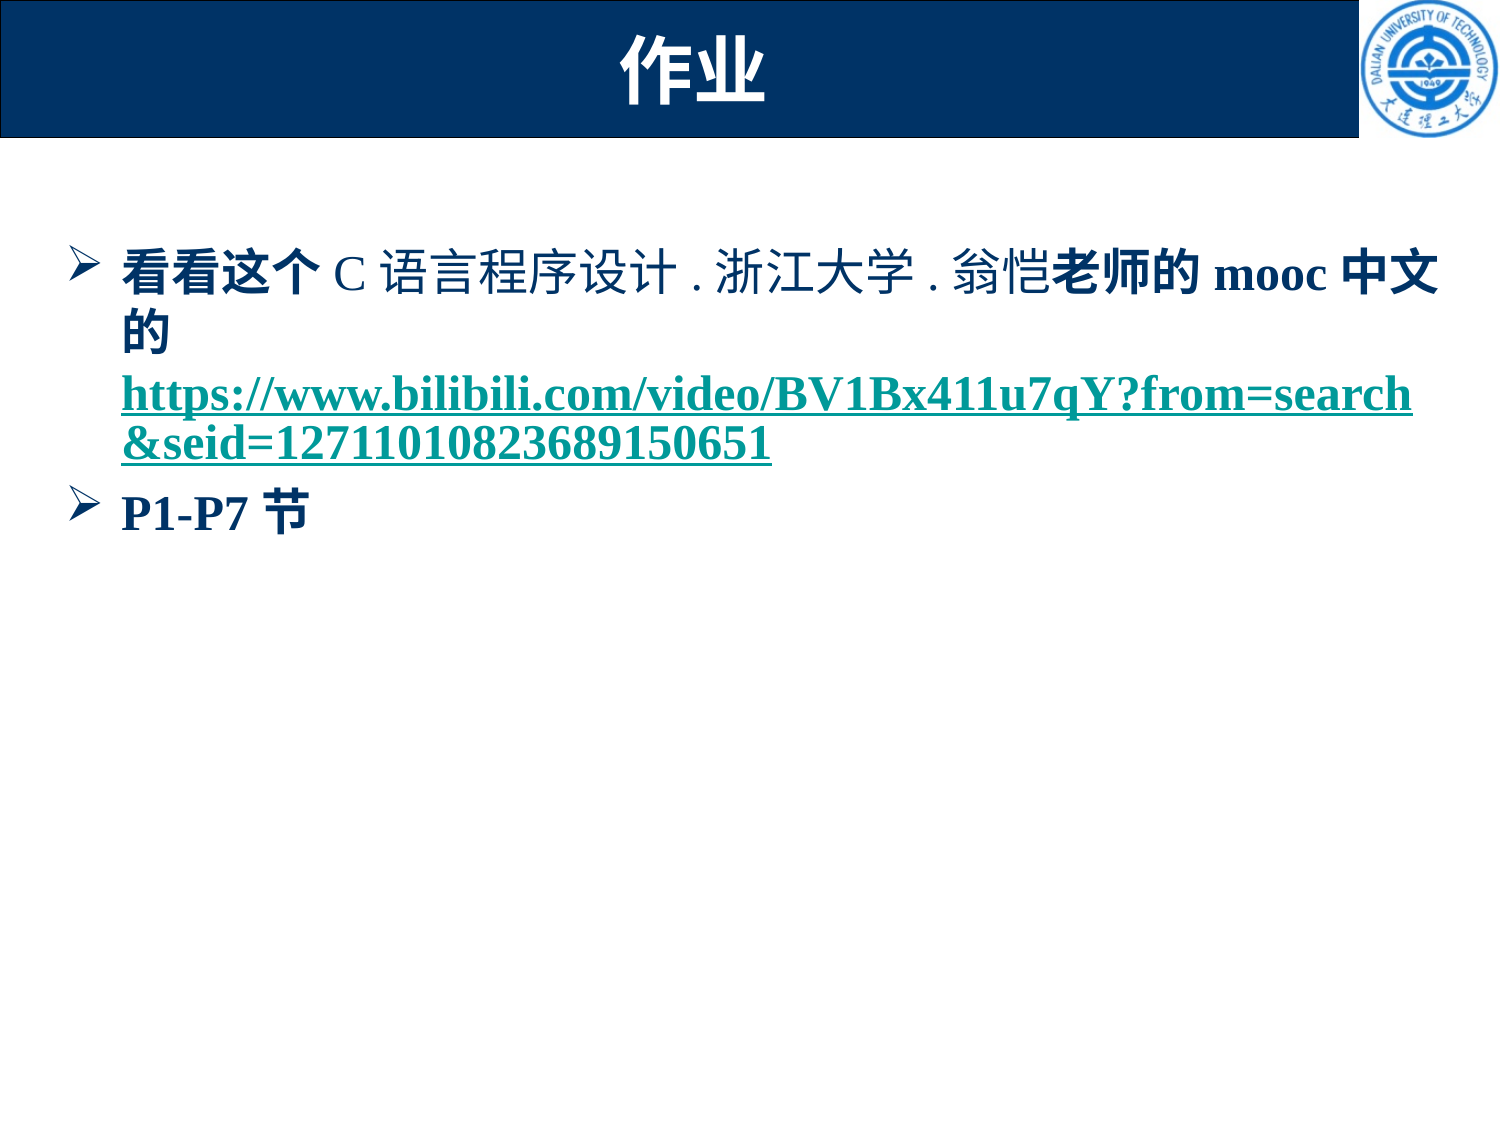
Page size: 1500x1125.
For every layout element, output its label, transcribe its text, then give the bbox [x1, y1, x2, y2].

list 看看这个C语言程序设计.浙江大学.翁恺老师的mooc中文的 https://www.bilibili.com/video/BV1Bx411u7qY?from=search&seid=12711010823689150651 P1-P7节 [50, 162, 1463, 1088]
title 作业 [37, 12, 1350, 125]
picture [1359, 0, 1500, 138]
